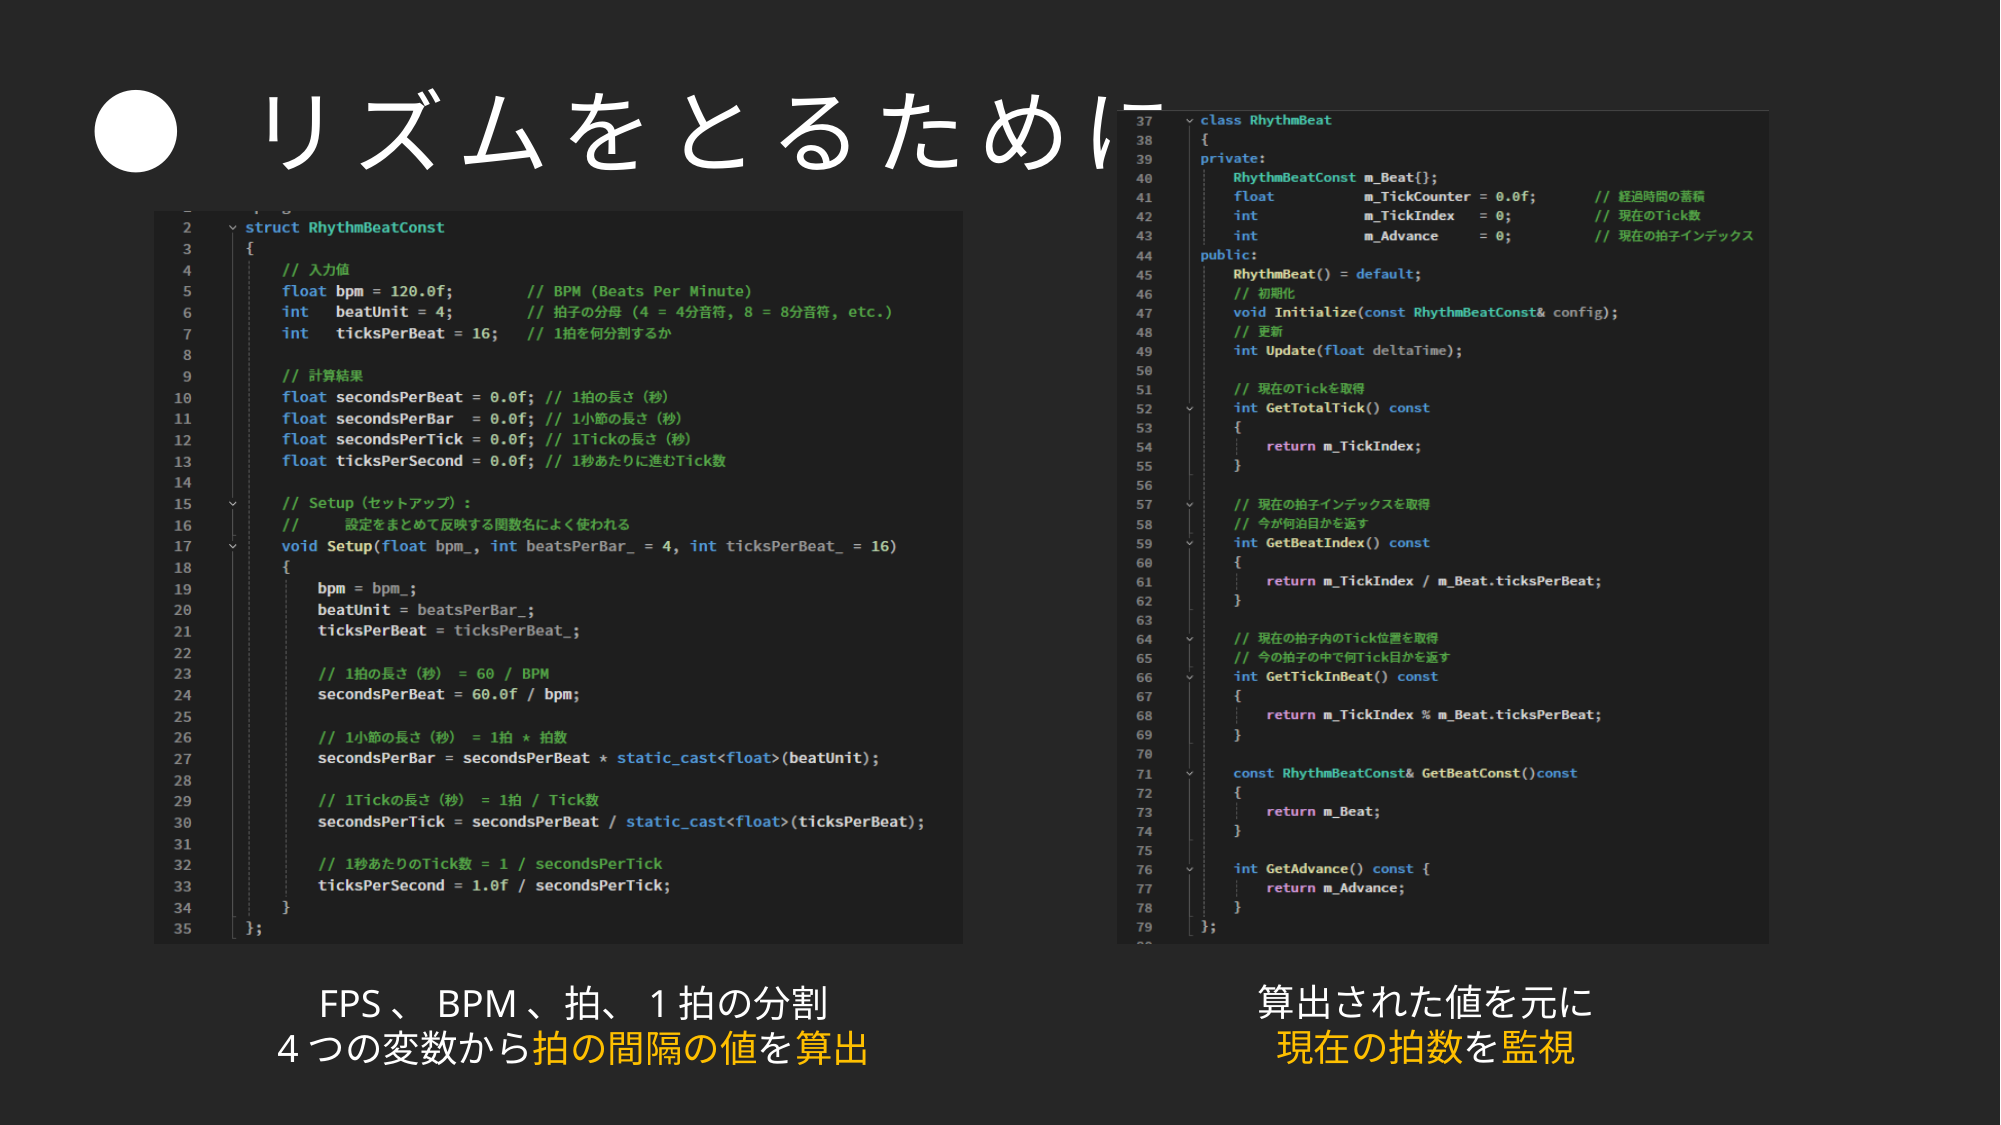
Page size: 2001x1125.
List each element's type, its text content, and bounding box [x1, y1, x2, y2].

picture [153, 211, 964, 945]
text_box 算出された値を元に 現在の拍数を監視 [1072, 971, 1780, 1076]
picture [1116, 109, 1770, 945]
text_box FPS、BPM、拍、1拍の分割 4つの変数から拍の間隔の値を算出 [219, 972, 928, 1078]
title ● リズムをとるために [75, 27, 1801, 246]
